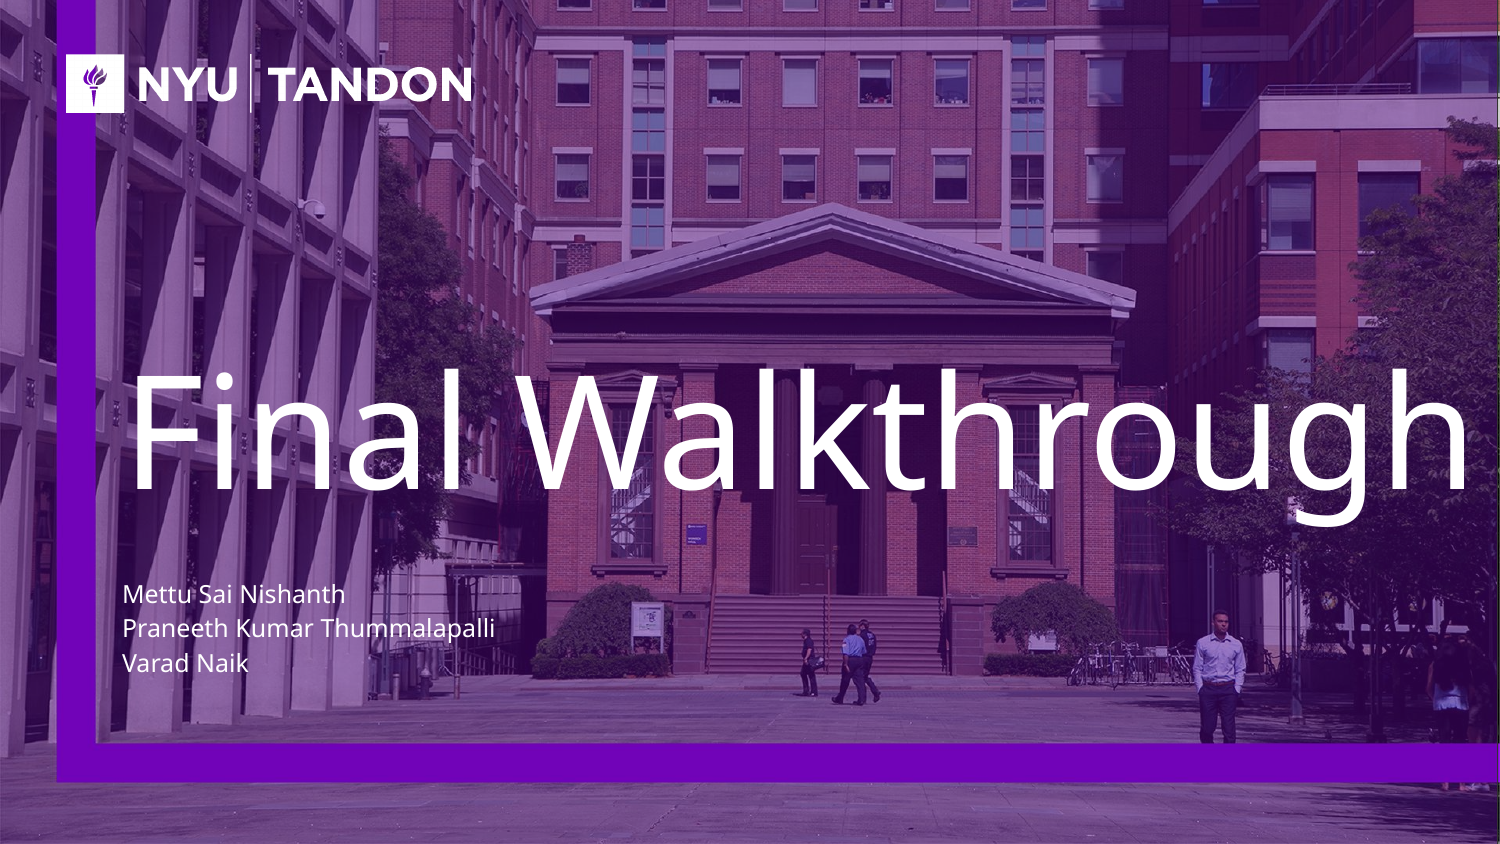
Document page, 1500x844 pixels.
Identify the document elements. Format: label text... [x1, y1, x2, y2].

picture [66, 54, 471, 113]
subtitle Mettu Sai Nishanth Praneeth Kumar Thummalapalli Varad Naik [107, 495, 1500, 756]
title Final Walkthrough [107, 308, 1500, 495]
